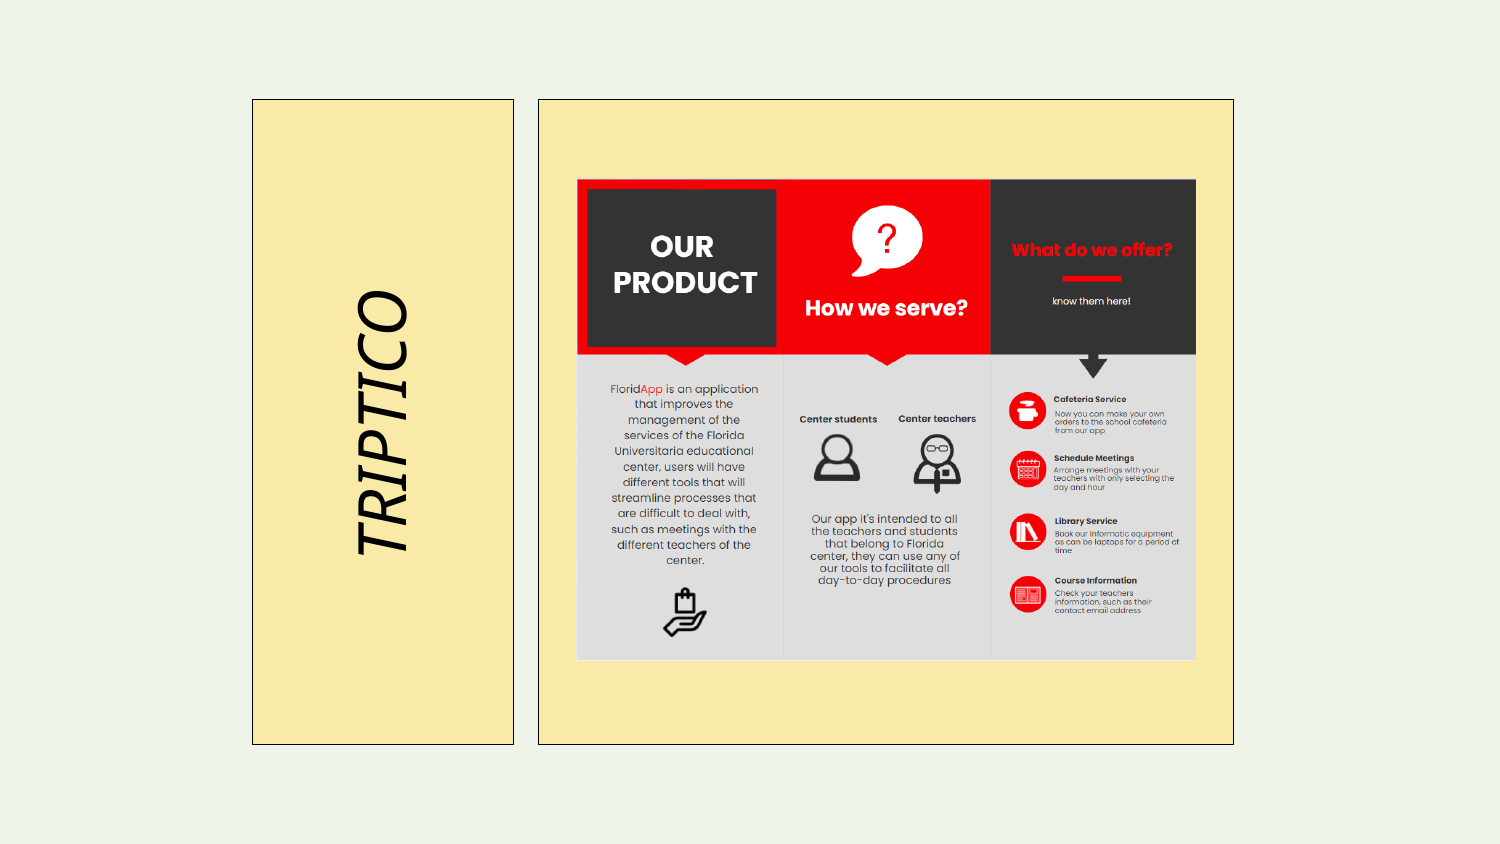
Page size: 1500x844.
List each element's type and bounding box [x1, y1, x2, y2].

text_box [536, 98, 1235, 746]
text_box [251, 99, 514, 745]
picture [575, 178, 1196, 661]
